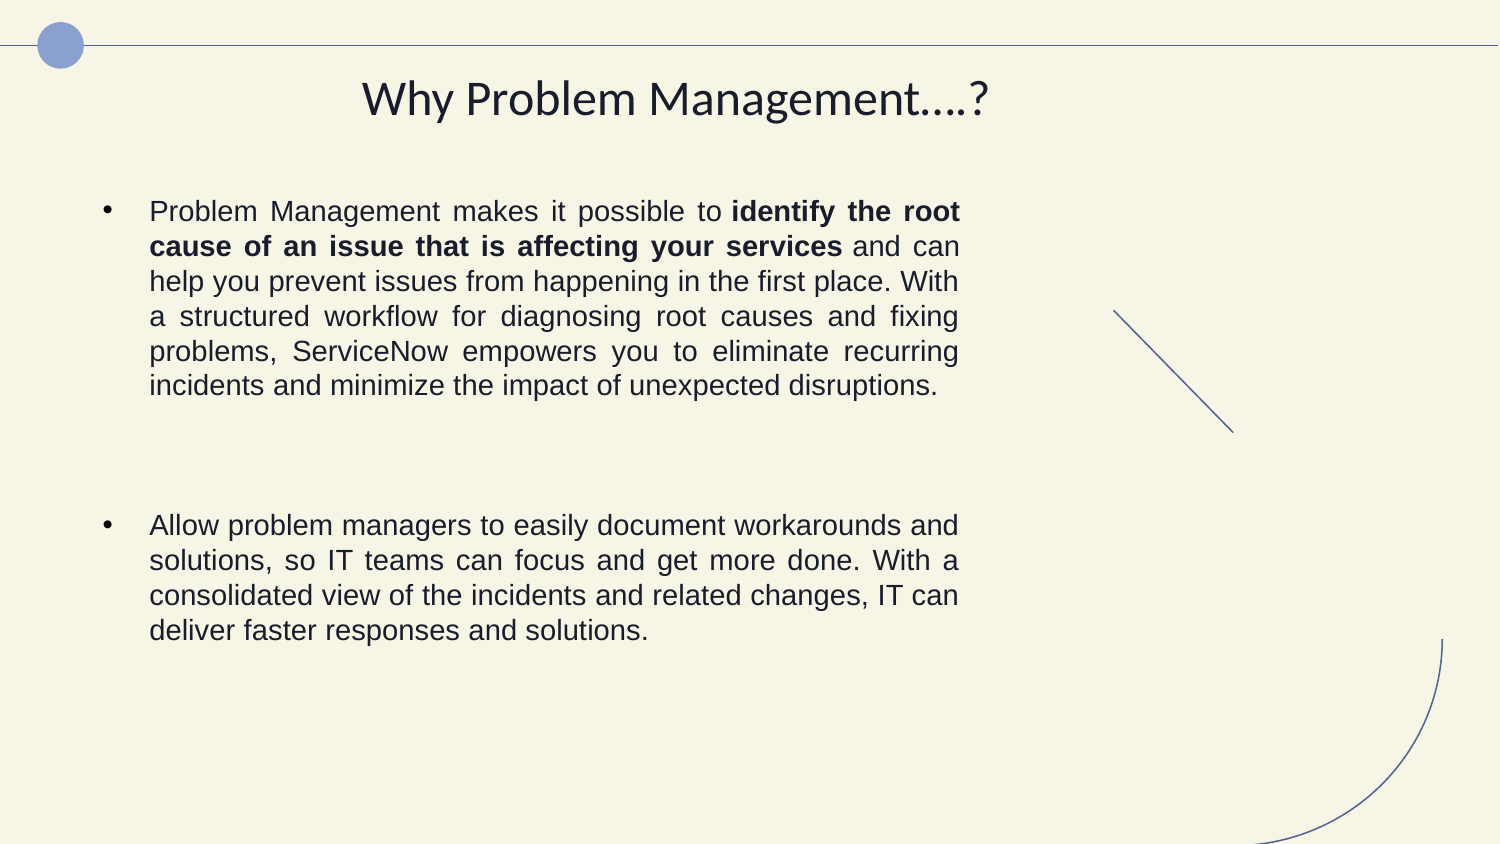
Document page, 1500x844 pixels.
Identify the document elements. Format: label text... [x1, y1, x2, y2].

text_box Problem Management makes it possible to identify the root cause of an issue that is affecting your services and can help you prevent issues from happening in the first place. With a structured workflow for diagnosing root causes and fixing problems, ServiceNow empowers you to eliminate recurring incidents and minimize the impact of unexpected disruptions. Allow problem managers to easily document workarounds and solutions, so IT teams can focus and get more done. With a consolidated view of the incidents and related changes, IT can deliver faster responses and solutions. [87, 184, 975, 654]
text_box Why Problem Management….? [347, 58, 1235, 134]
